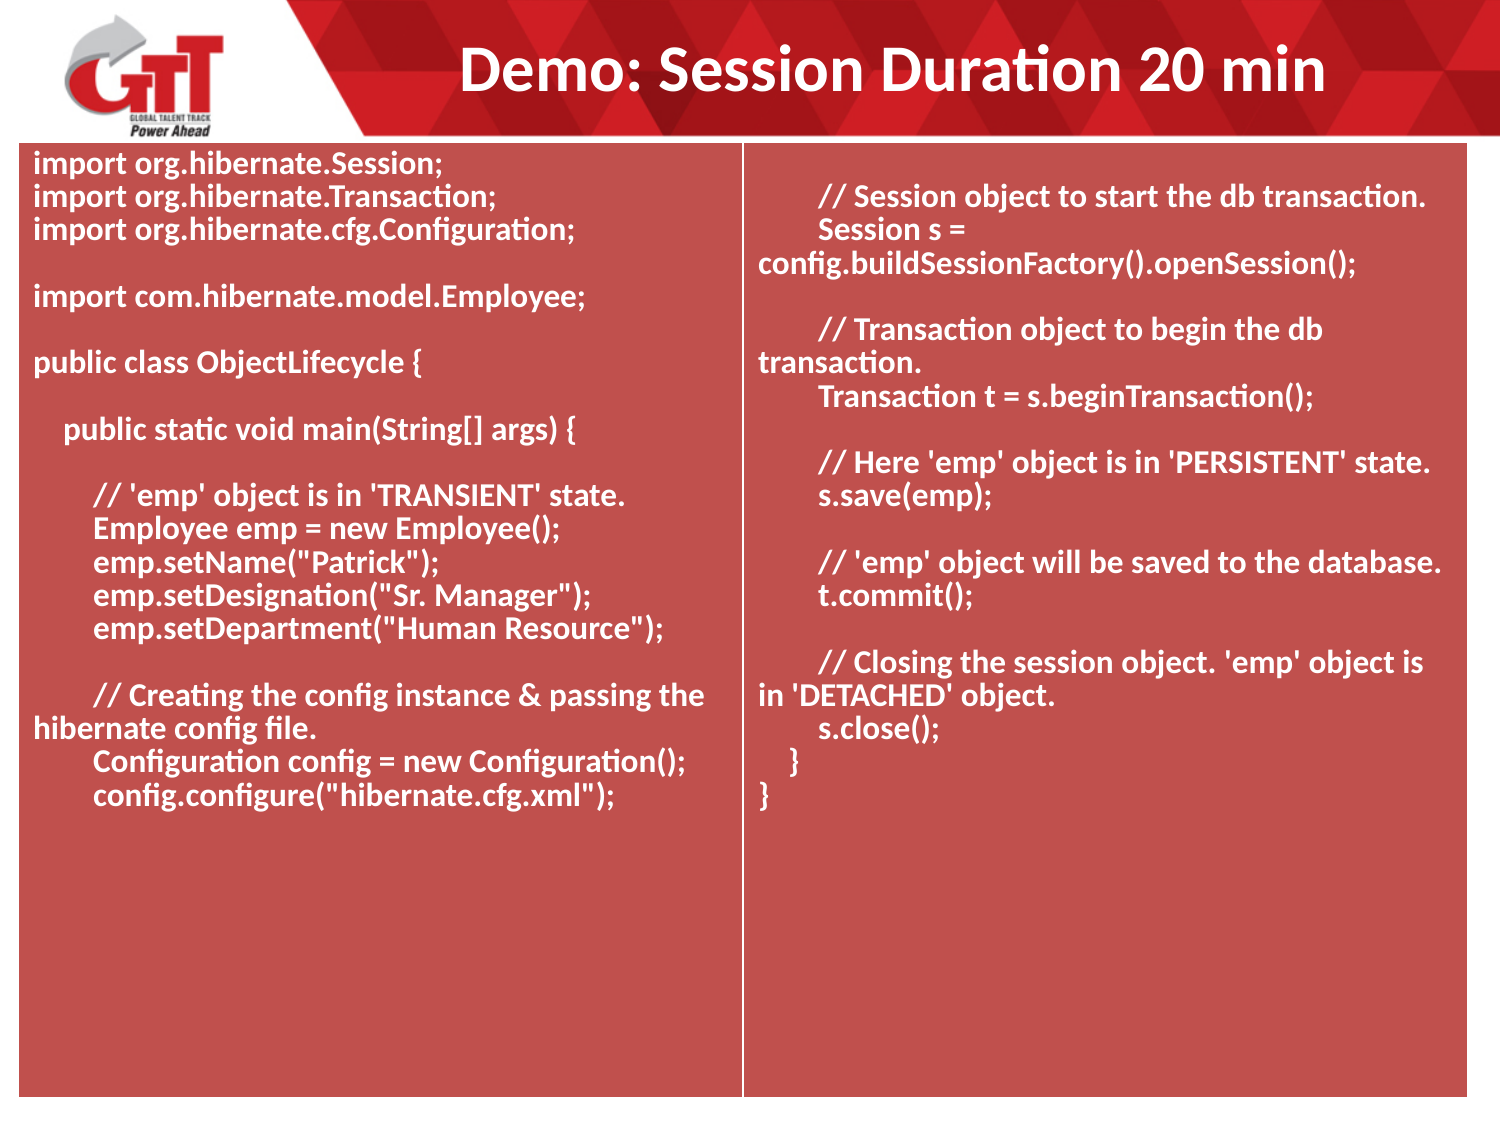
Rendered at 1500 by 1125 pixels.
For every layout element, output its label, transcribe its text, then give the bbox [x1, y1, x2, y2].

table_header // Session object to start the db transaction. Session s = config.buildSessionFactory().openSession(); // Transaction object to begin the db transaction. Transaction t = s.beginTransaction(); // Here 'emp' object is in 'PERSISTENT' state. s.save(emp); // 'emp' object will be saved to the database. t.commit(); // Closing the session object. 'emp' object is in 'DETACHED' object. s.close(); } } [744, 143, 1467, 1097]
title Demo: Session Duration 20 min [324, 12, 1463, 118]
picture [0, 0, 1500, 1125]
table_header import org.hibernate.Session; import org.hibernate.Transaction; import org.hibernate.cfg.Configuration; import com.hibernate.model.Employee; public class ObjectLifecycle { public static void main(String[] args) { // 'emp' object is in 'TRANSIENT' state. Employee emp = new Employee(); emp.setName("Patrick"); emp.setDesignation("Sr. Manager"); emp.setDepartment("Human Resource"); // Creating the config instance & passing the hibernate config file. Configuration config = new Configuration(); config.configure("hibernate.cfg.xml"); [19, 143, 742, 1097]
